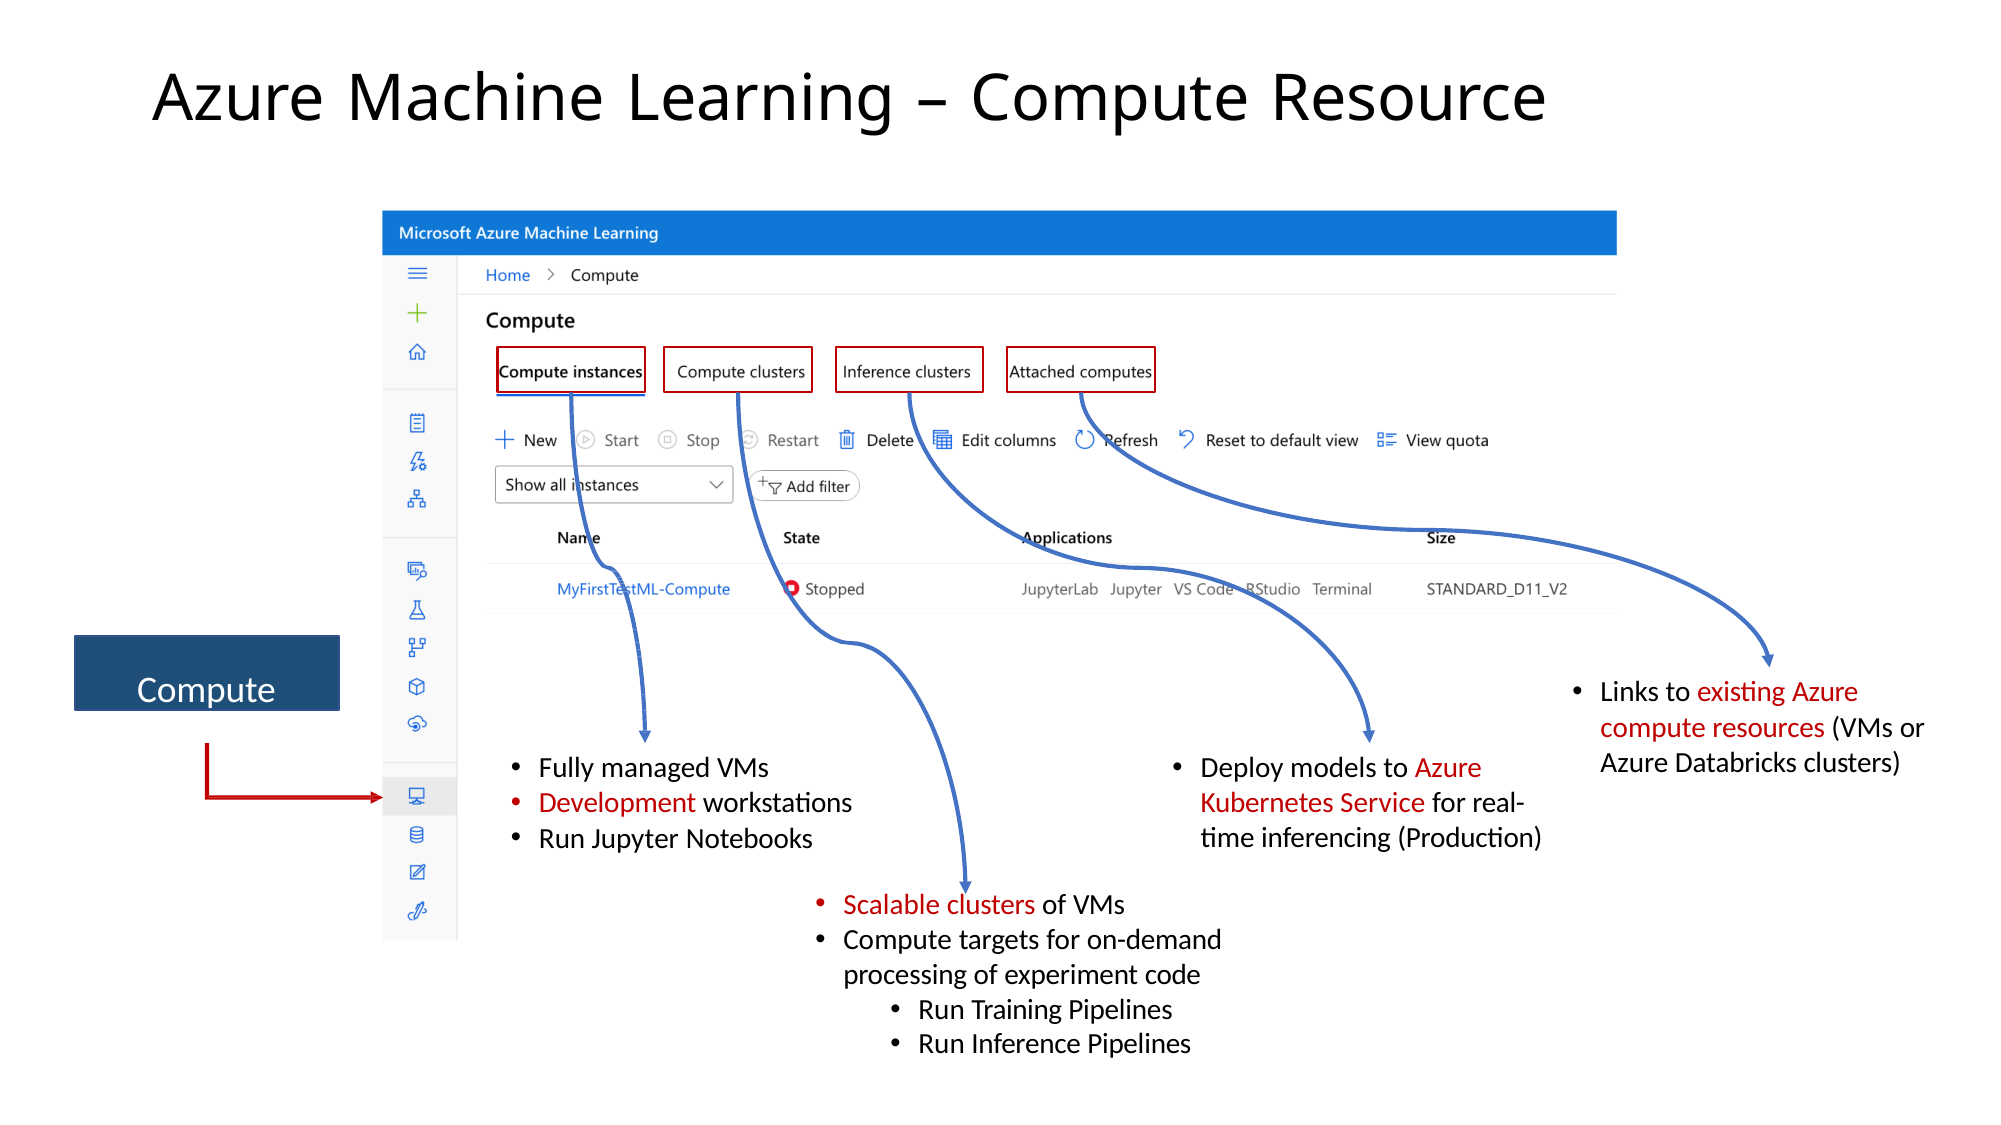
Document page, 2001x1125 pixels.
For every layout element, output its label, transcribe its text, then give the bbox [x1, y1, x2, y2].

title Azure Machine Learning – Compute Resource [150, 53, 1913, 244]
text_box Links to existing Azure compute resources (VMs or Azure Databricks clusters) [1779, 670, 1930, 778]
text_box Scalable clusters of VMs Compute targets for on-demand processing of experiment code Run Training Pipelines Run Inference Pipelines [813, 949, 1229, 1060]
picture [382, 210, 1618, 942]
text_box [204, 346, 652, 804]
text_box Compute [75, 636, 199, 710]
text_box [662, 346, 1775, 895]
